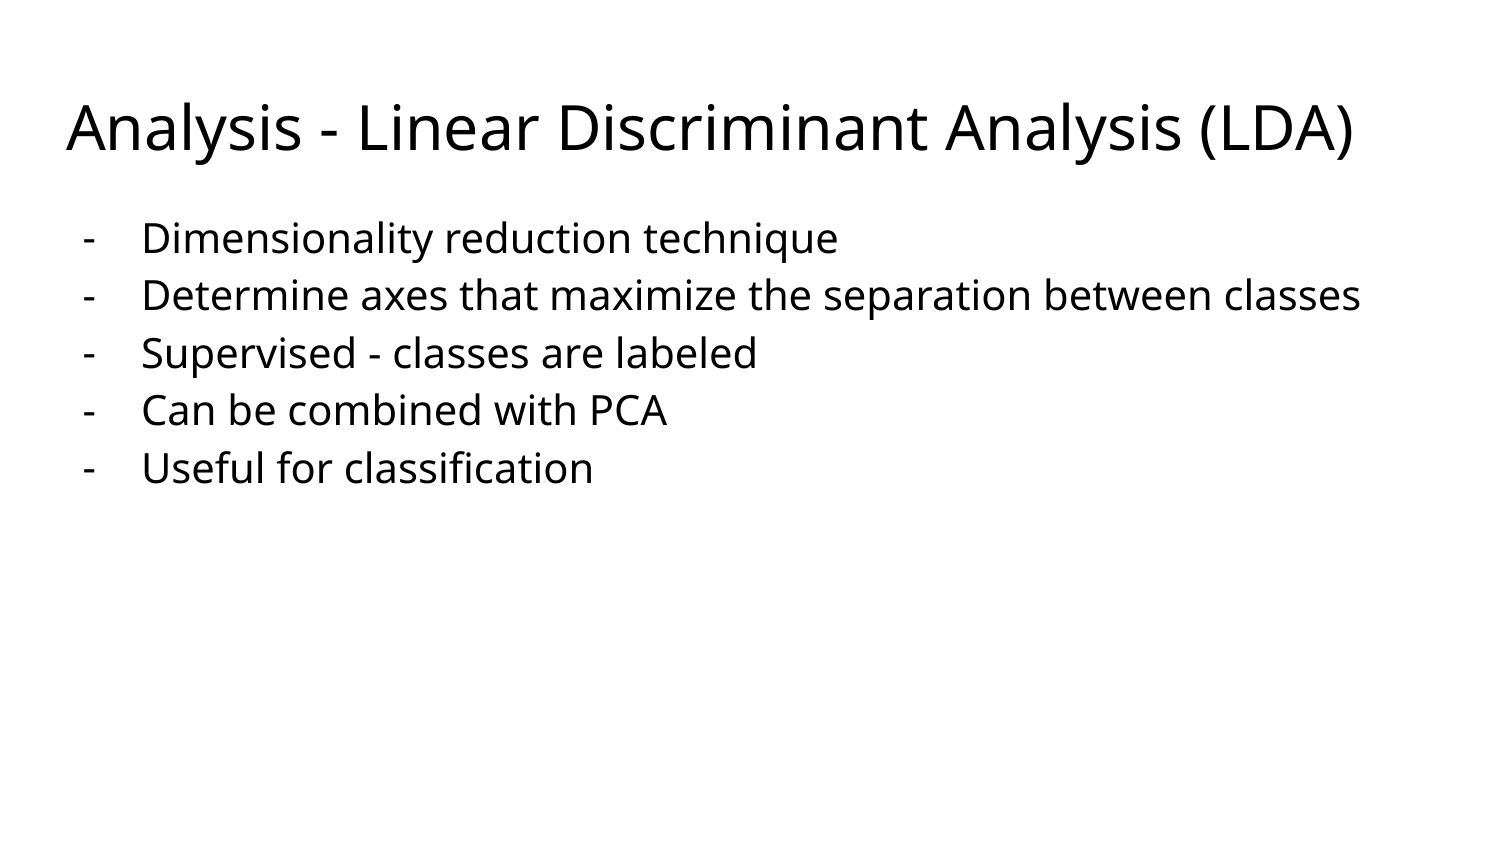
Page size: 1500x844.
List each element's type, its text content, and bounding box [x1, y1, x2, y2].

list Dimensionality reduction technique Determine axes that maximize the separation between classes Supervised - classes are labeled Can be combined with PCA Useful for classification [51, 189, 1449, 750]
title Analysis - Linear Discriminant Analysis (LDA) [51, 72, 1449, 167]
